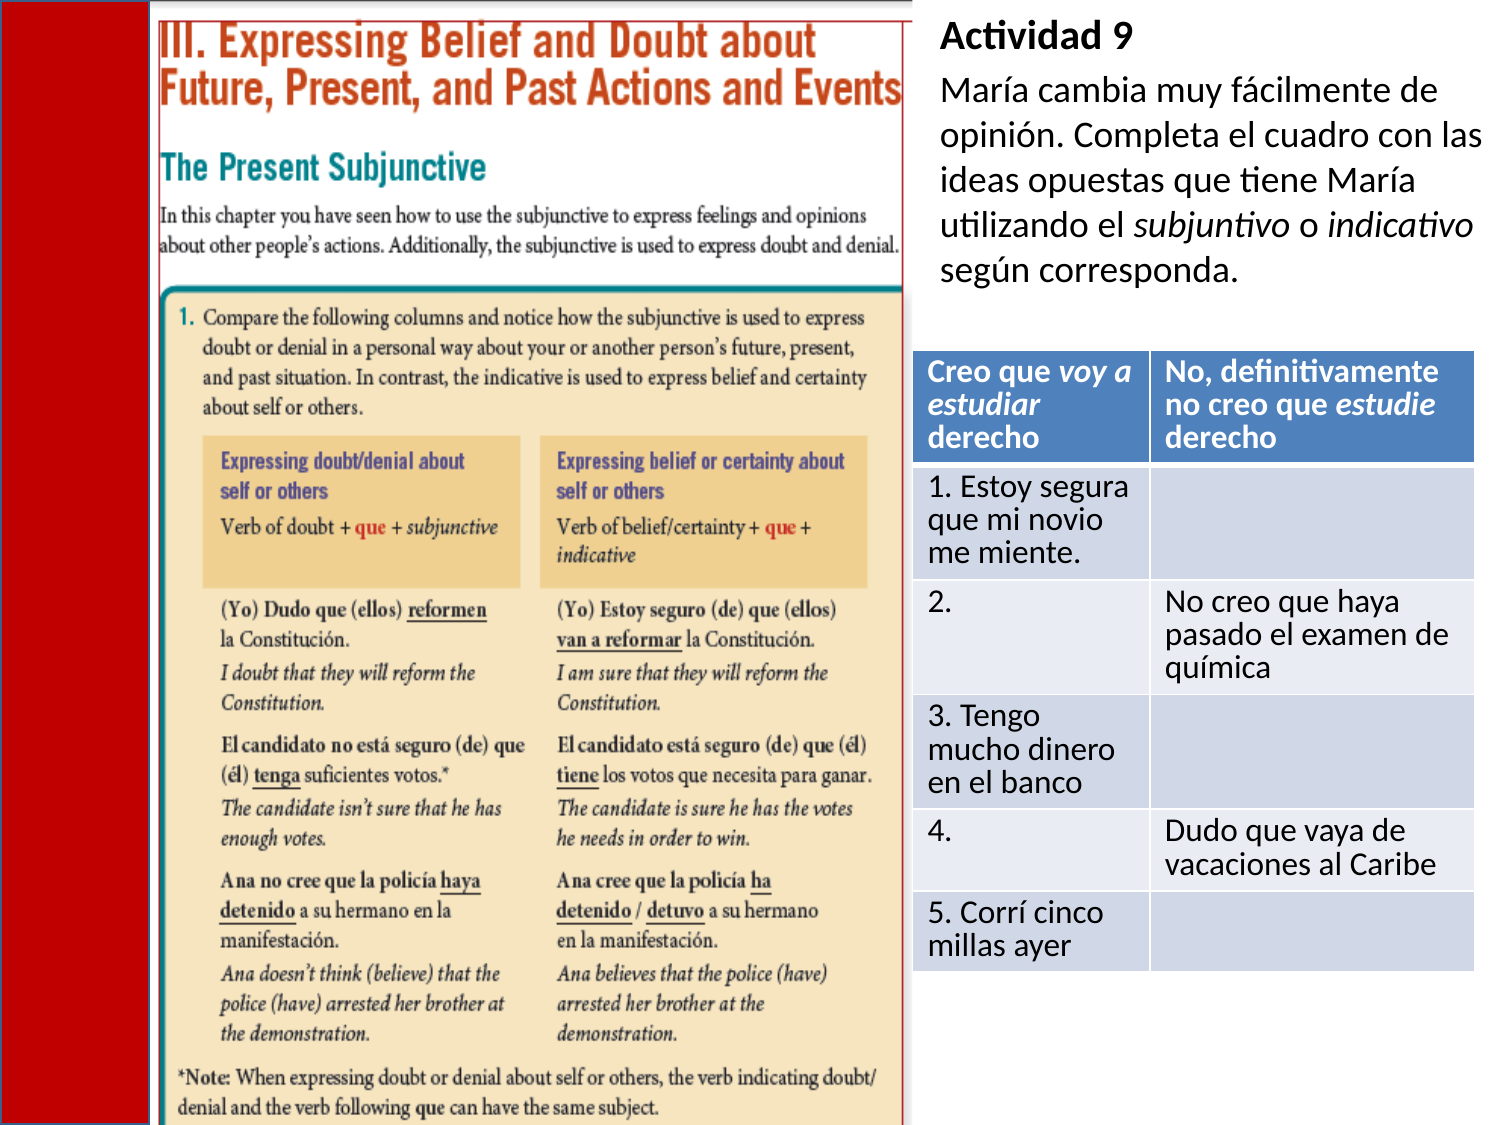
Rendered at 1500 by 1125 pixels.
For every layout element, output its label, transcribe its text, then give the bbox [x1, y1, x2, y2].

list Actividad 9 María cambia muy fácilmente de opinión. Completa el cuadro con las ideas opuestas que tiene María utilizando el subjuntivo o indicativo según corresponda. [924, 0, 1500, 1125]
table_cell [1151, 695, 1474, 808]
table_cell [1151, 892, 1474, 971]
table_cell Dudo que vaya de vacaciones al Caribe [1151, 810, 1474, 890]
table_cell No creo que haya pasado el examen de química [1151, 581, 1474, 694]
table_cell 3. Tengo mucho dinero en el banco [916, 695, 1149, 808]
picture [149, 0, 913, 1125]
table_cell 2. [916, 581, 1149, 694]
table_header Creo que voy a estudiar derecho [916, 351, 1149, 462]
table_cell [1151, 468, 1474, 579]
table_cell 4. [916, 810, 1149, 890]
text_box [0, 0, 147, 1125]
table_cell 5. Corrí cinco millas ayer [916, 892, 1149, 971]
table_header No, definitivamente no creo que estudie derecho [1151, 351, 1474, 462]
table_cell 1. Estoy segura que mi novio me miente. [916, 468, 1149, 579]
